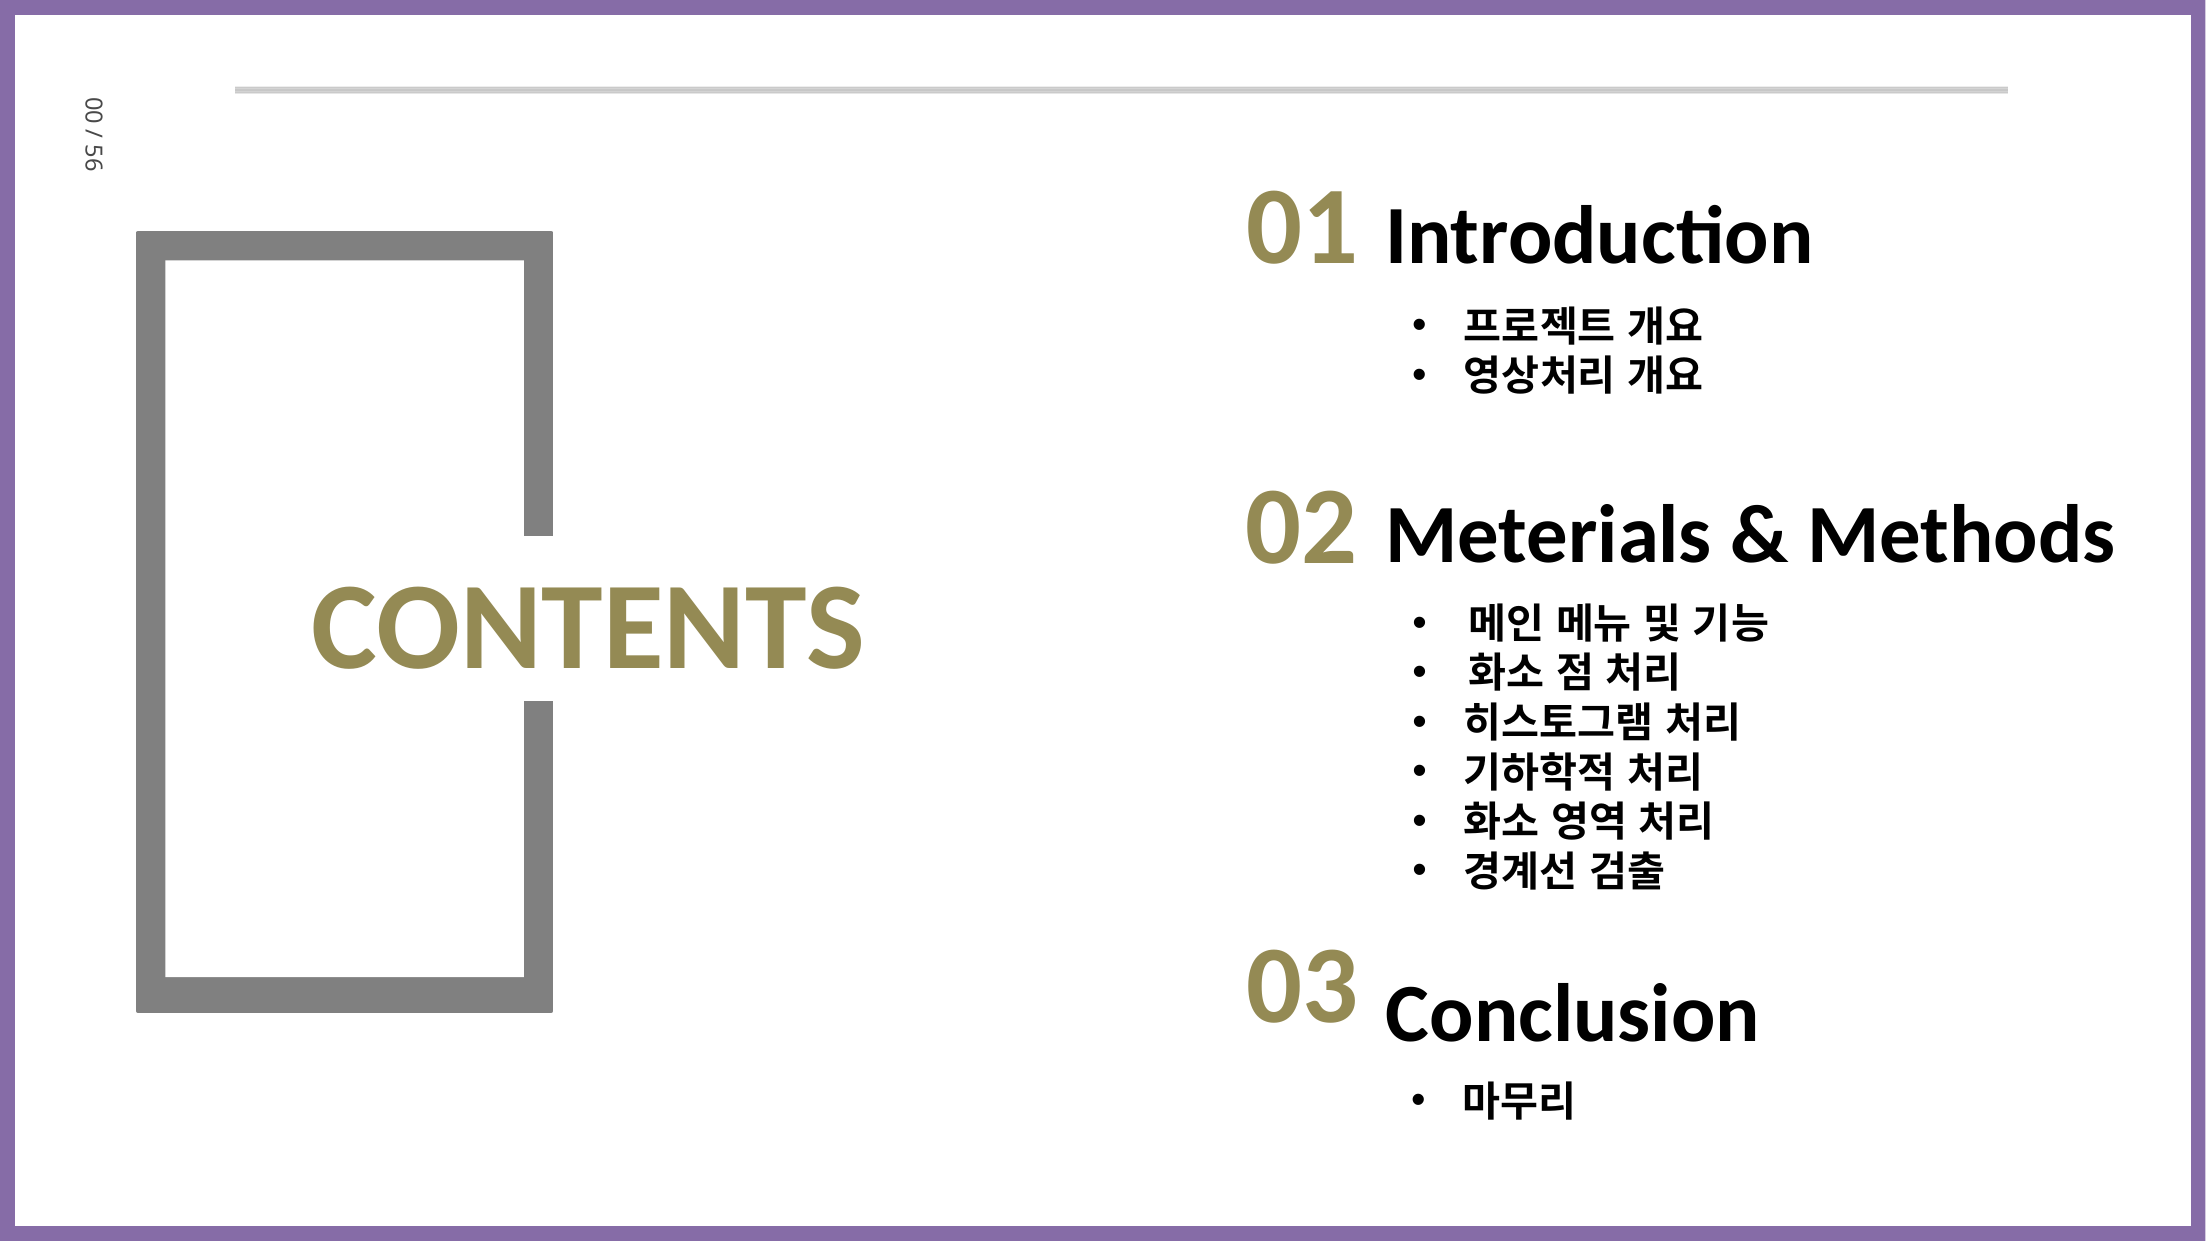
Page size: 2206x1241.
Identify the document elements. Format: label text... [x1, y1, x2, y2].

text_box [163, 258, 526, 979]
text_box Introduction [1370, 173, 1936, 288]
text_box [0, 0, 2206, 1241]
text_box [234, 82, 2008, 99]
text_box 02 [1230, 445, 1396, 642]
text_box 03 [1231, 904, 1397, 1102]
text_box Meterials & Methods [1370, 472, 2153, 587]
text_box CONTENTS [296, 536, 993, 701]
text_box 01 [1231, 145, 1397, 342]
text_box 메인 메뉴 및 기능 화소 점 처리 히스토그램 처리 기하학적 처리 화소 영역 처리 경계선 검출 [1397, 589, 1838, 950]
text_box 프로젝트 개요 영상처리 개요 [1397, 292, 1792, 407]
text_box [136, 231, 553, 1013]
text_box Conclusion [1371, 950, 1937, 1065]
text_box 마무리 [1396, 1067, 1791, 1132]
text_box 00 / 56 [73, 82, 117, 443]
